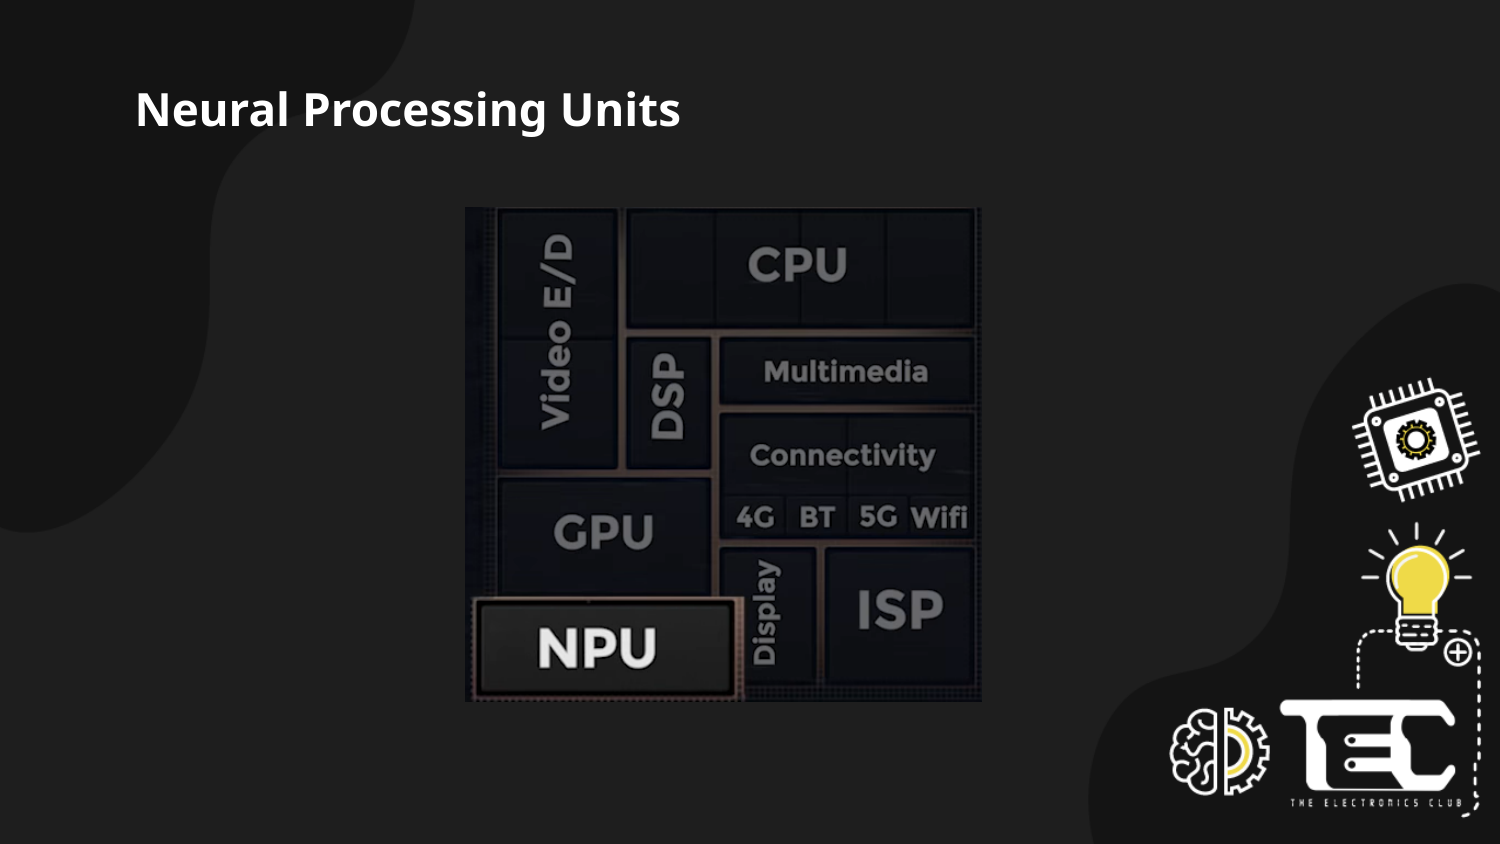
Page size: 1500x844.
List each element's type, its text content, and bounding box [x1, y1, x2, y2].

text_box Neural Processing Units [119, 65, 1228, 151]
picture [0, 0, 1500, 844]
